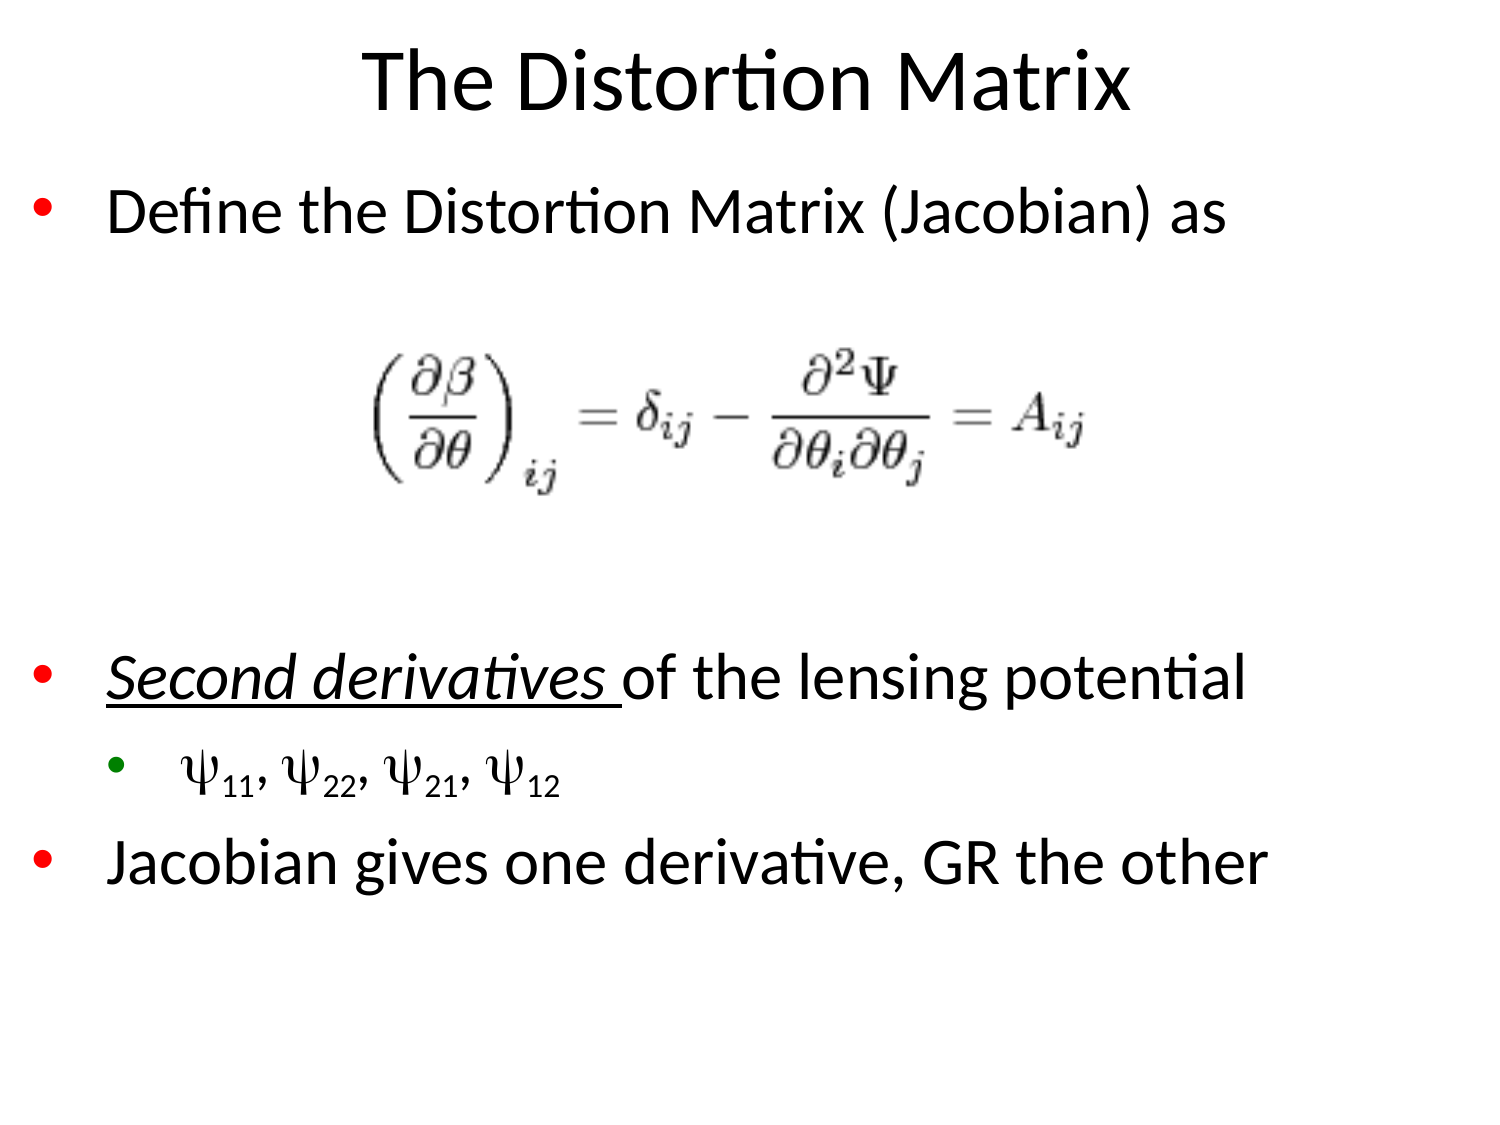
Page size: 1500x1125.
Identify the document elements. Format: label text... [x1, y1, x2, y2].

picture [337, 299, 1116, 546]
title The Distortion Matrix [15, 13, 1478, 137]
list Define the Distortion Matrix (Jacobian) as Second derivatives of the lensing potential 11, 22, 21, 12 Jacobian gives one derivative, GR the other [15, 159, 1478, 1049]
